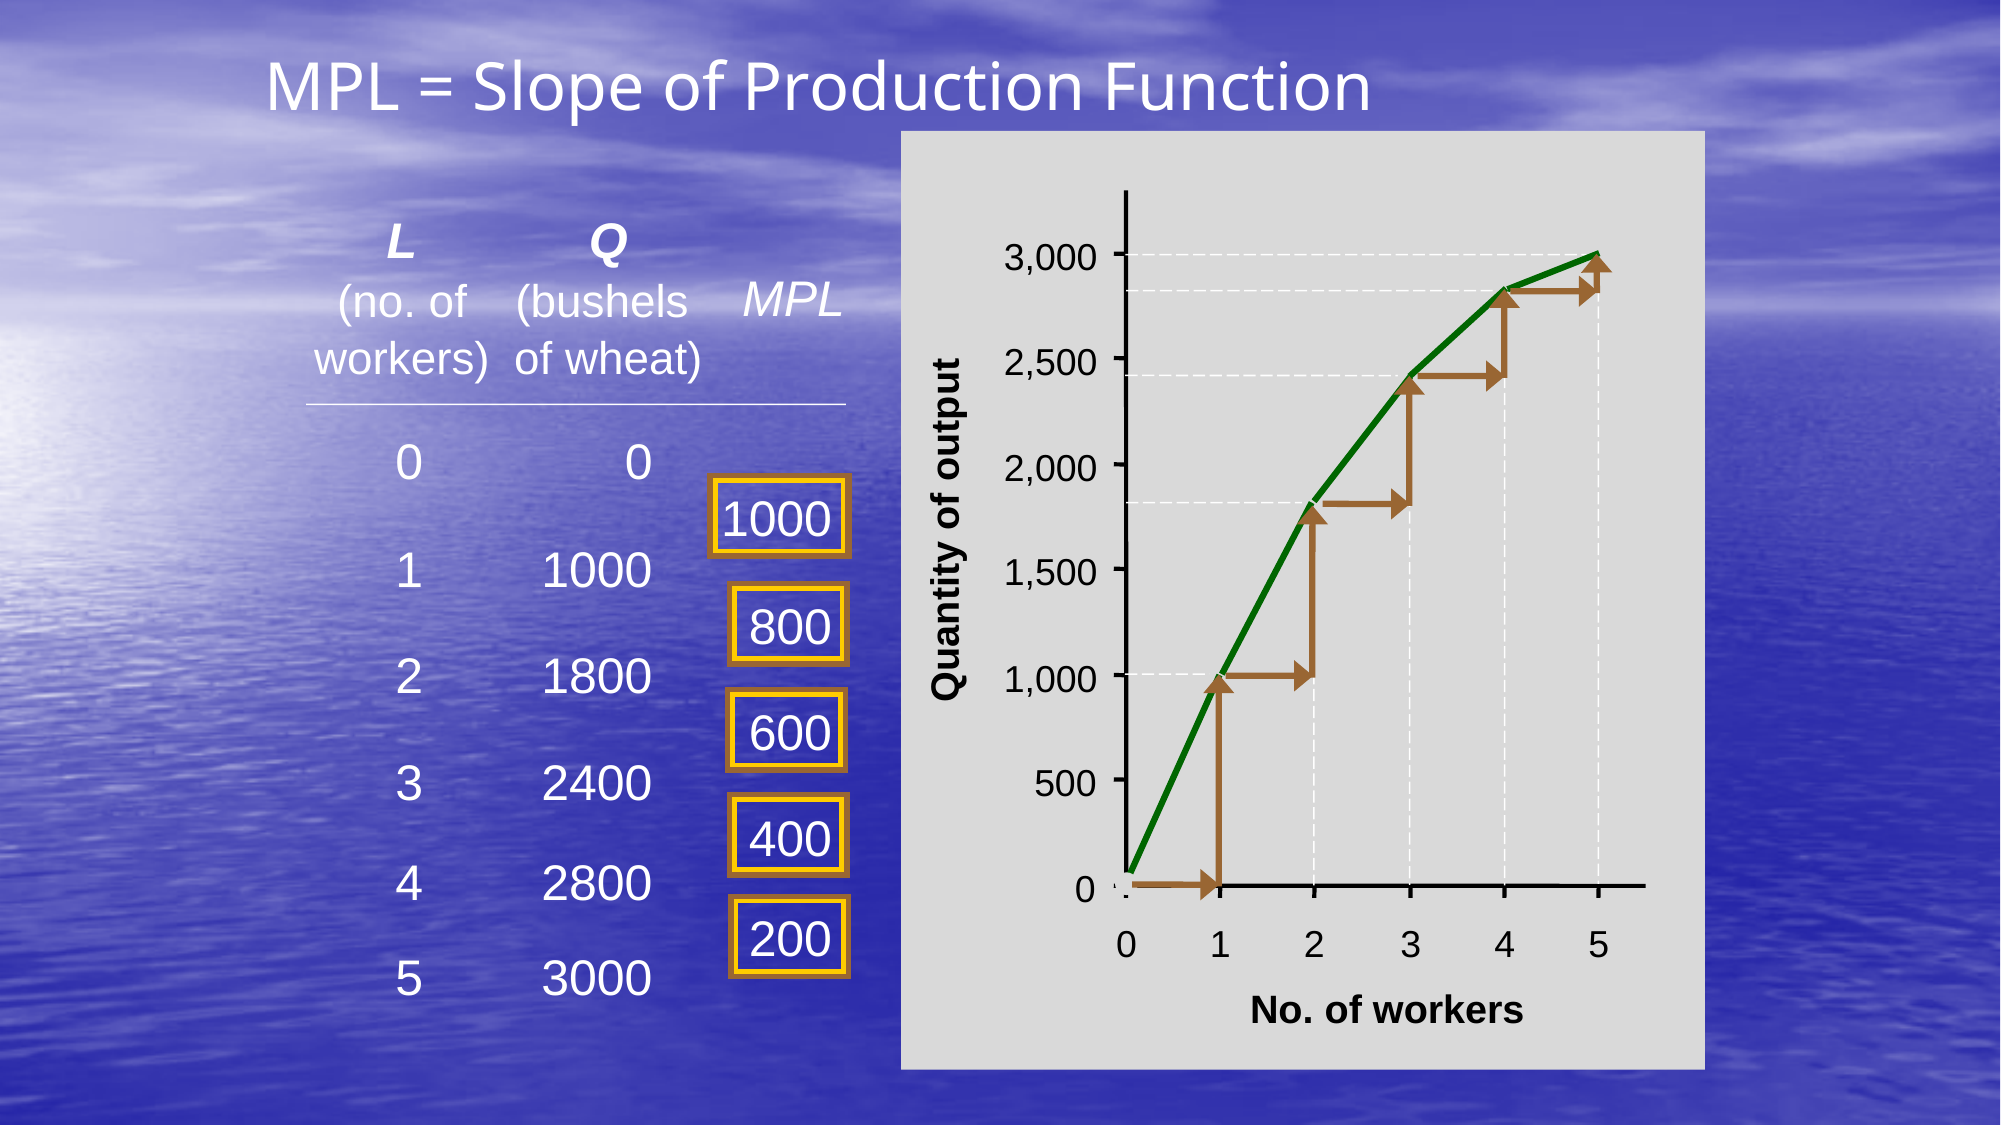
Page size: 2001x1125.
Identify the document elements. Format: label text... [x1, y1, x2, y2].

text_box 3 [305, 727, 500, 831]
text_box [1322, 375, 1410, 506]
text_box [728, 690, 845, 770]
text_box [1225, 505, 1314, 678]
text_box 400 [717, 783, 869, 888]
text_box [729, 795, 847, 875]
text_box 0 [500, 405, 691, 514]
text_box L (no. of workers) [305, 186, 500, 403]
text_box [731, 896, 849, 977]
text_box 5 [305, 927, 500, 1021]
text_box 4 [305, 831, 500, 927]
text_box 1 [305, 514, 500, 619]
text_box 1000 [500, 514, 691, 619]
text_box 600 [717, 676, 869, 783]
text_box 1000 [717, 458, 869, 571]
text_box MPL [718, 186, 869, 403]
text_box 3000 [500, 927, 691, 1021]
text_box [901, 130, 1705, 1070]
title MPL = Slope of Production Function [249, 35, 1750, 131]
text_box 1800 [500, 619, 691, 727]
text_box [1417, 288, 1505, 378]
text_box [1510, 253, 1598, 293]
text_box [730, 584, 847, 664]
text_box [1131, 674, 1220, 887]
text_box Q (bushels of wheat) [500, 186, 718, 403]
text_box 800 [717, 571, 869, 676]
text_box 2 [305, 619, 500, 727]
text_box 0 [305, 403, 500, 514]
text_box 200 [717, 888, 869, 983]
text_box 2800 [500, 831, 691, 927]
text_box 2400 [500, 727, 691, 831]
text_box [710, 476, 849, 556]
